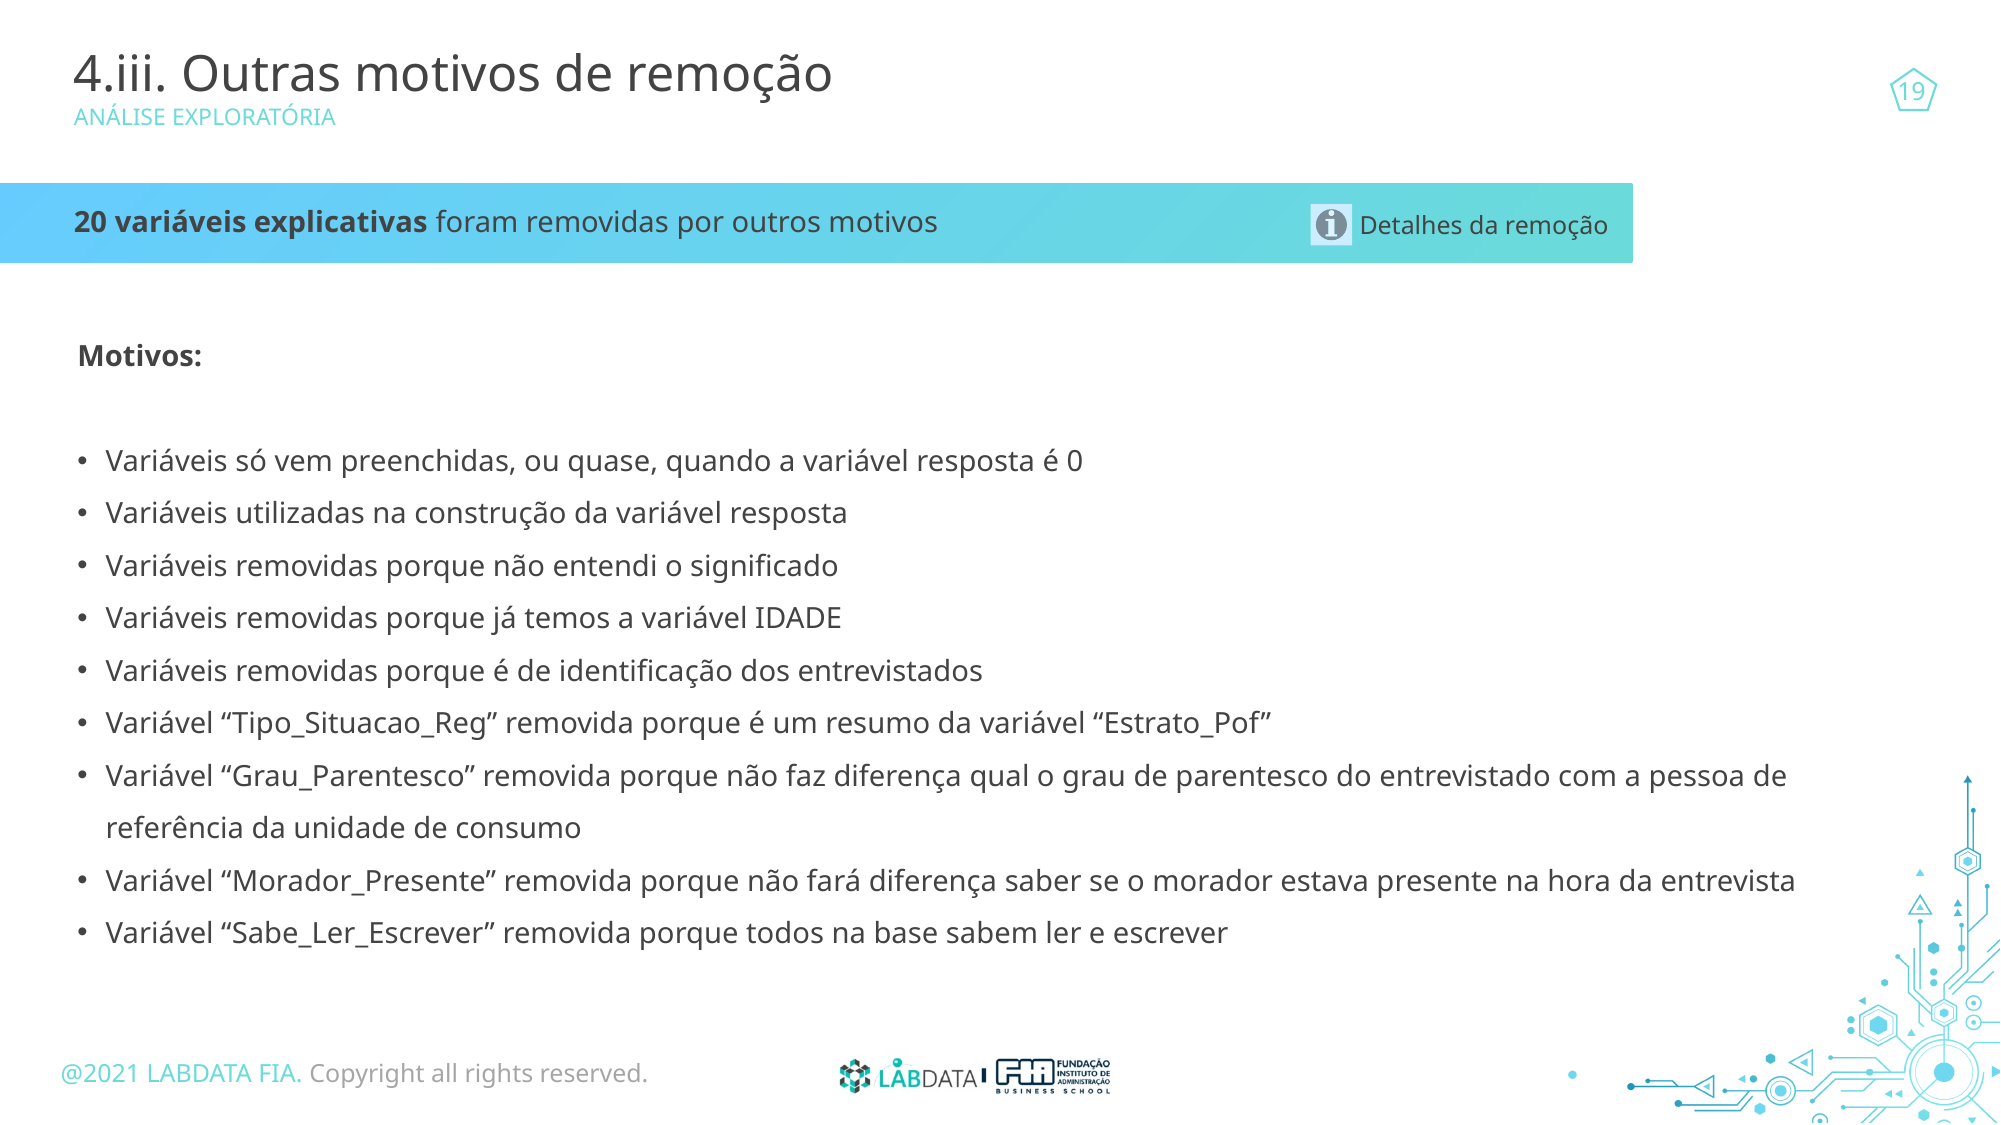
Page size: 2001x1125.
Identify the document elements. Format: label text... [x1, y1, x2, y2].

text_box [1329, 220, 1333, 235]
picture [835, 1046, 1116, 1101]
text_box [0, 182, 1633, 263]
picture [1567, 775, 2000, 1123]
slide_number @2021 LABDATA FIA. Copyright all rights reserved. [45, 1042, 721, 1103]
text_box 19 [1877, 62, 1941, 123]
text_box 20 variáveis explicativas foram removidas por outros motivos [58, 195, 1544, 246]
text_box 4.iii. Outras motivos de remoção ANÁLISE EXPLORATÓRIA [58, 27, 1146, 145]
text_box [1890, 67, 1938, 112]
text_box Motivos: Variáveis só vem preenchidas, ou quase, quando a variável resposta é 0 Variáveis utilizadas na construção da variável resposta Variáveis removidas porque não entendi o significado Variáveis removidas porque já temos a variável IDADE Variáveis removidas porque é de identificação dos entrevistados Variável “Tipo_Situacao_Reg” removida porque é um resumo da variável “Estrato_Pof” Variável “Grau_Parentesco” removida porque não faz diferença qual o grau de parentesco do entrevistado com a pessoa de referência da unidade de consumo Variável “Morador_Presente” removida porque não fará diferença saber se o morador estava presente na hora da entrevista Variável “Sabe_Ler_Escrever” removida porque todos na base sabem ler e escrever [62, 304, 1829, 963]
text_box Detalhes da remoção [1344, 202, 1633, 247]
text_box [1310, 203, 1344, 246]
